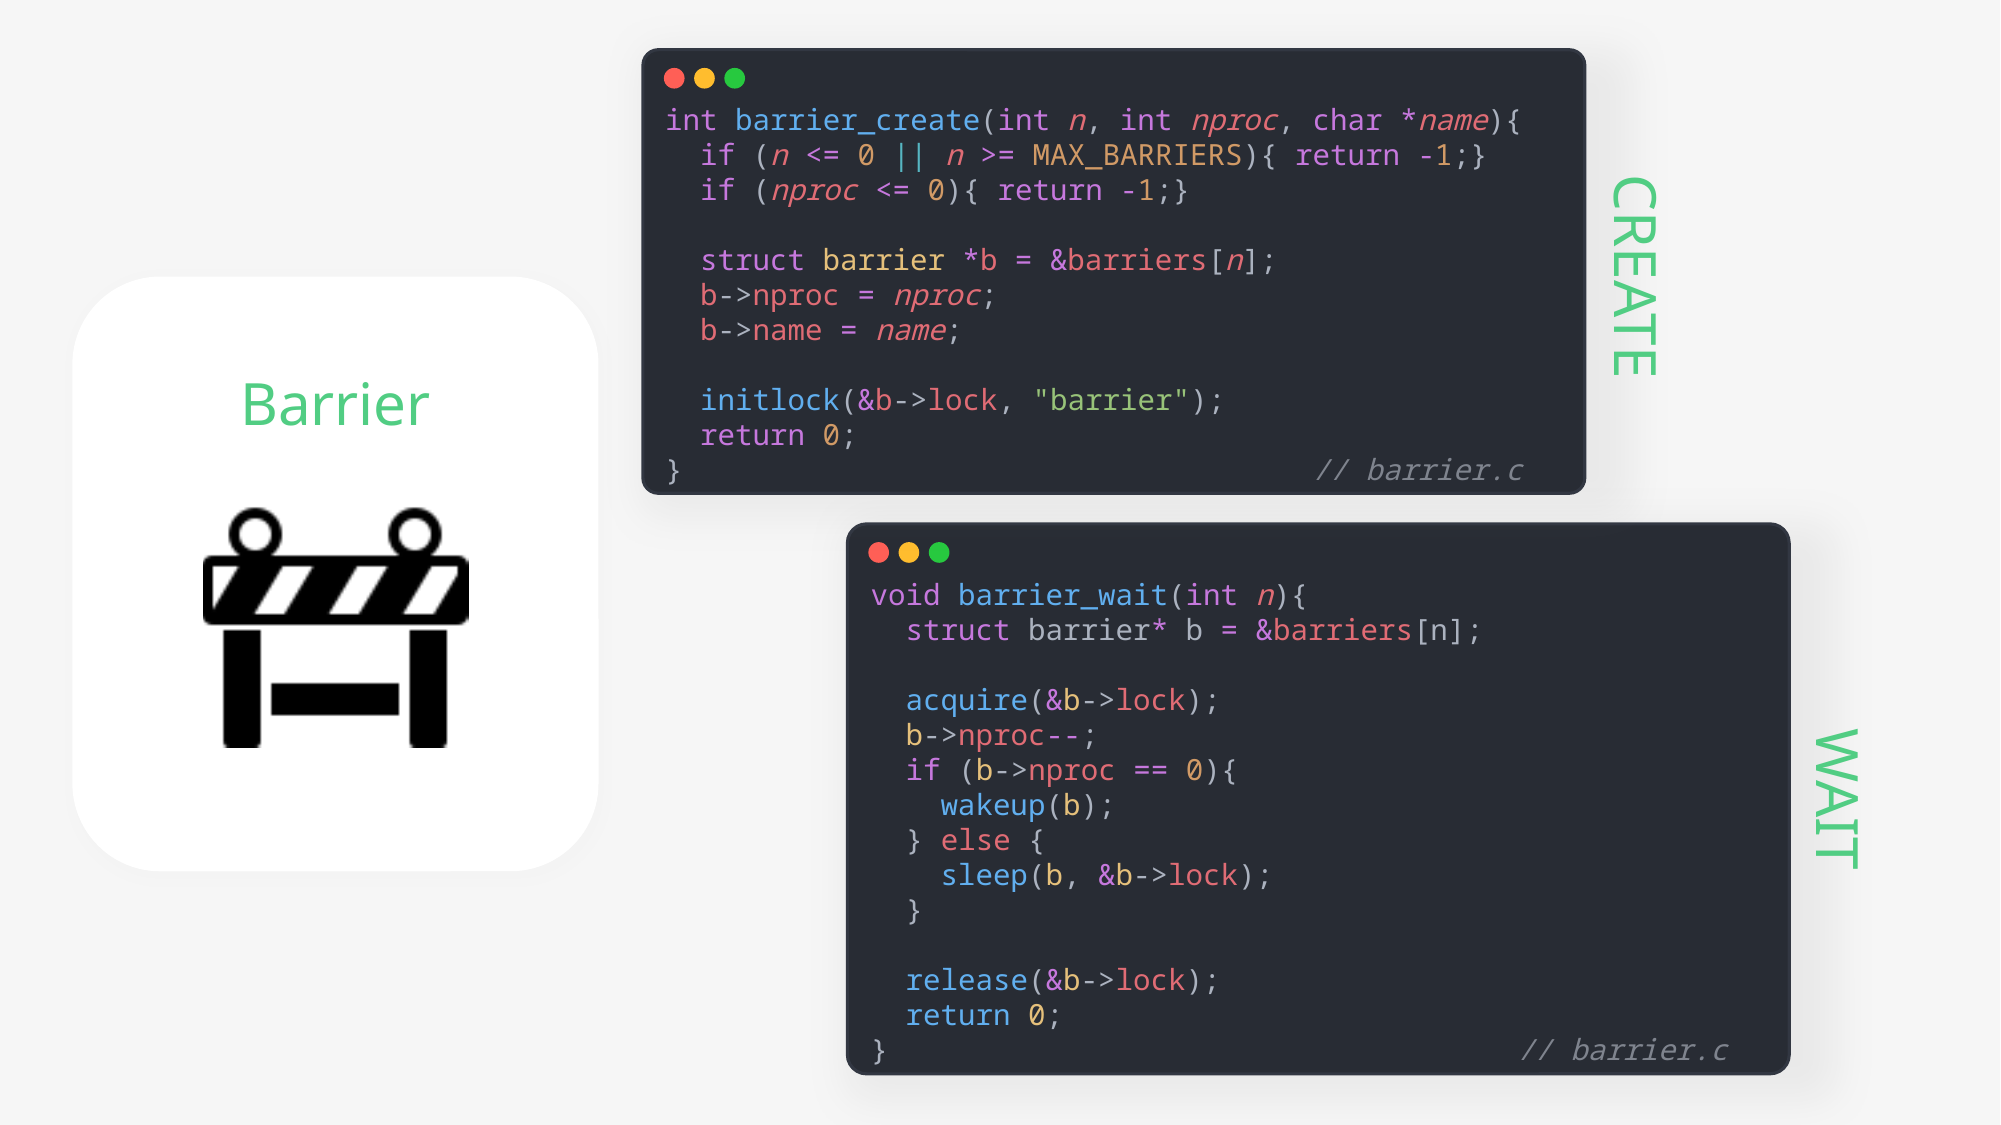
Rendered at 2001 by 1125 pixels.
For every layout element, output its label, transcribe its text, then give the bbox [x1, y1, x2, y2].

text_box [847, 523, 1790, 1074]
text_box CREATE [1595, 76, 1681, 477]
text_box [642, 49, 1585, 494]
text_box WAIT [1797, 598, 1883, 1000]
text_box [71, 275, 600, 873]
text_box Barrier [135, 360, 536, 445]
picture [203, 482, 469, 748]
